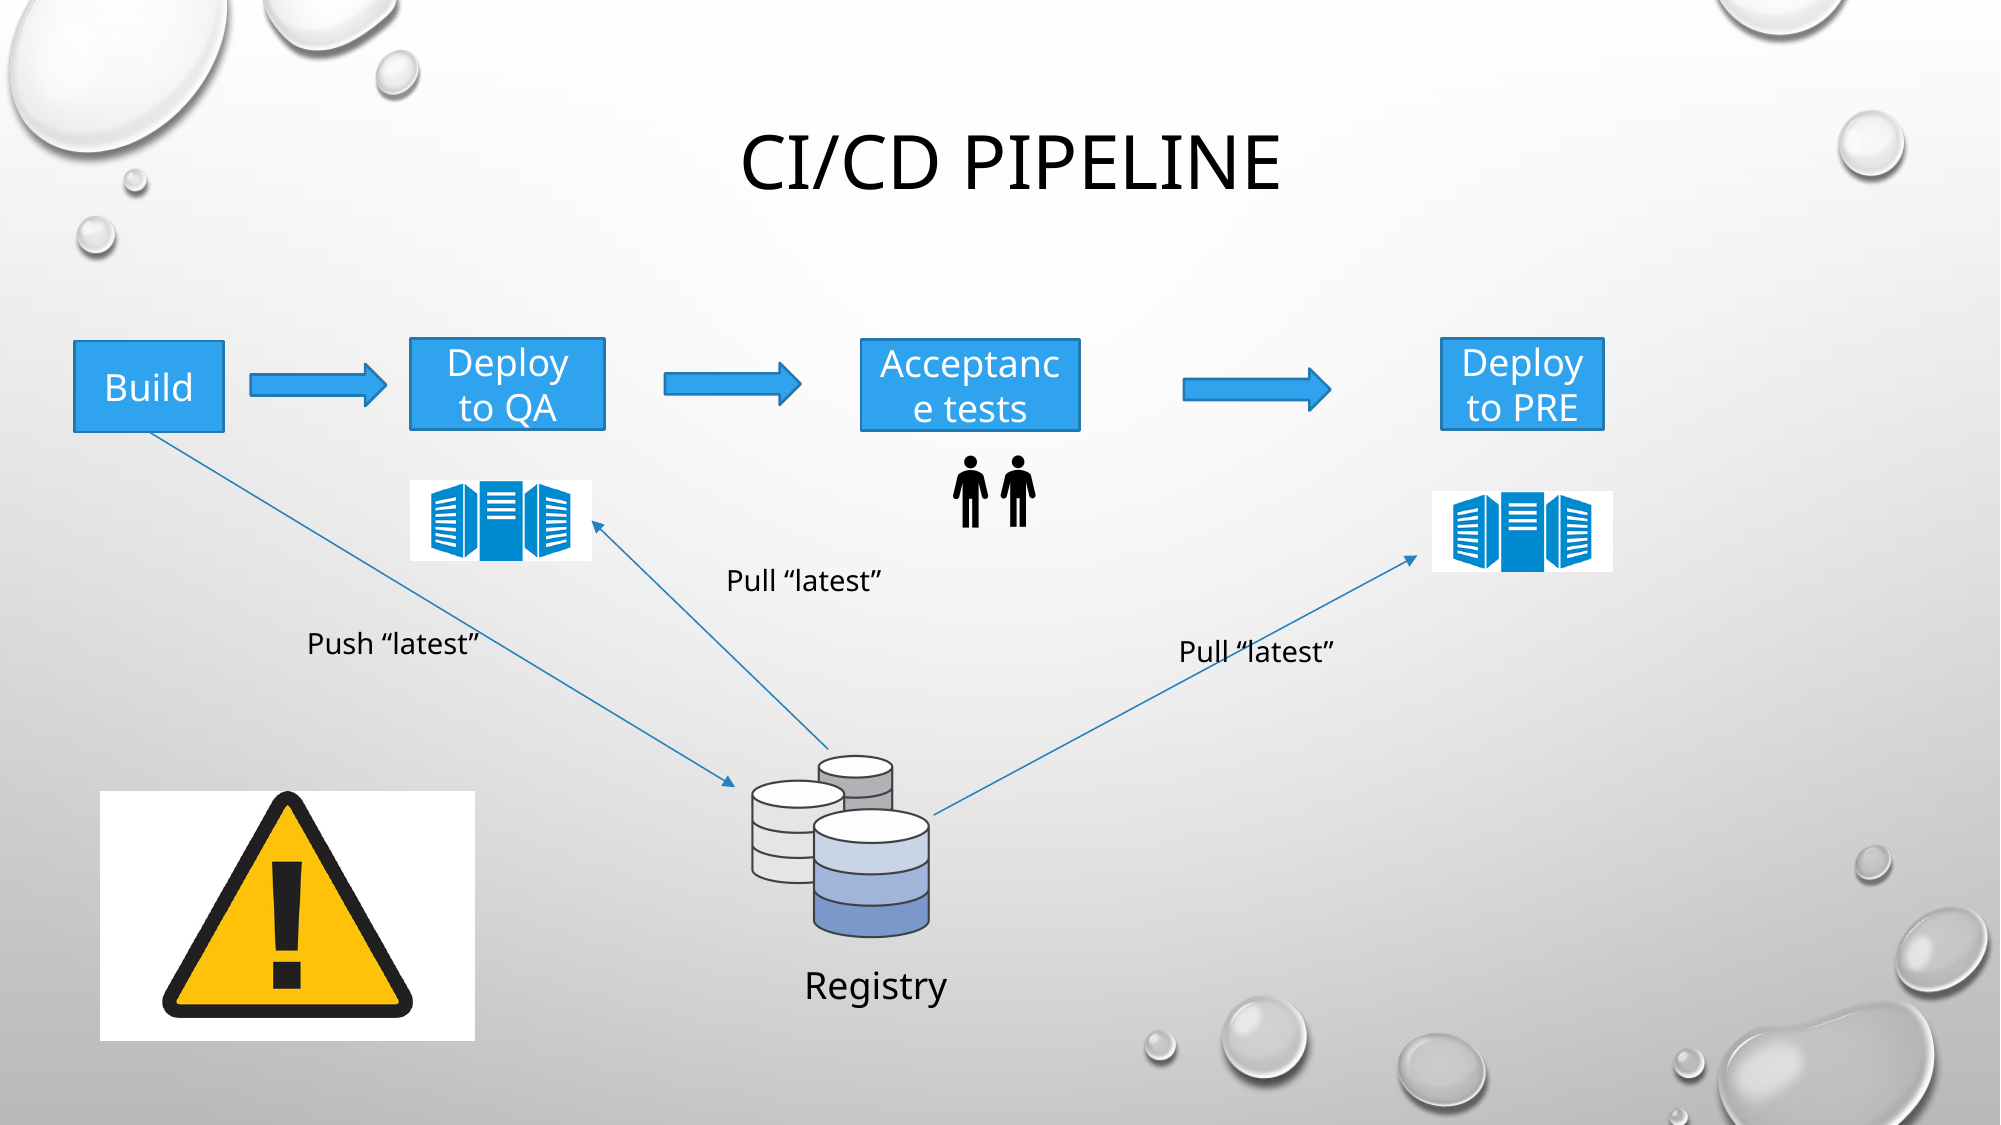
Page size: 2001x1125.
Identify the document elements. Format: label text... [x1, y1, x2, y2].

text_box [148, 431, 736, 788]
title CI/CD pipeline [161, 34, 1862, 297]
text_box Build [73, 340, 225, 433]
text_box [591, 520, 829, 750]
text_box Pull “latest” [834, 555, 897, 606]
text_box [1182, 367, 1332, 412]
picture [0, 0, 2000, 1125]
text_box [249, 362, 388, 408]
text_box Acceptance tests [860, 338, 1081, 432]
text_box Deploy to QA [409, 337, 606, 429]
text_box Deploy to PRE [1440, 337, 1605, 431]
text_box Registry [789, 954, 963, 1015]
text_box [663, 361, 802, 407]
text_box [933, 555, 1418, 816]
